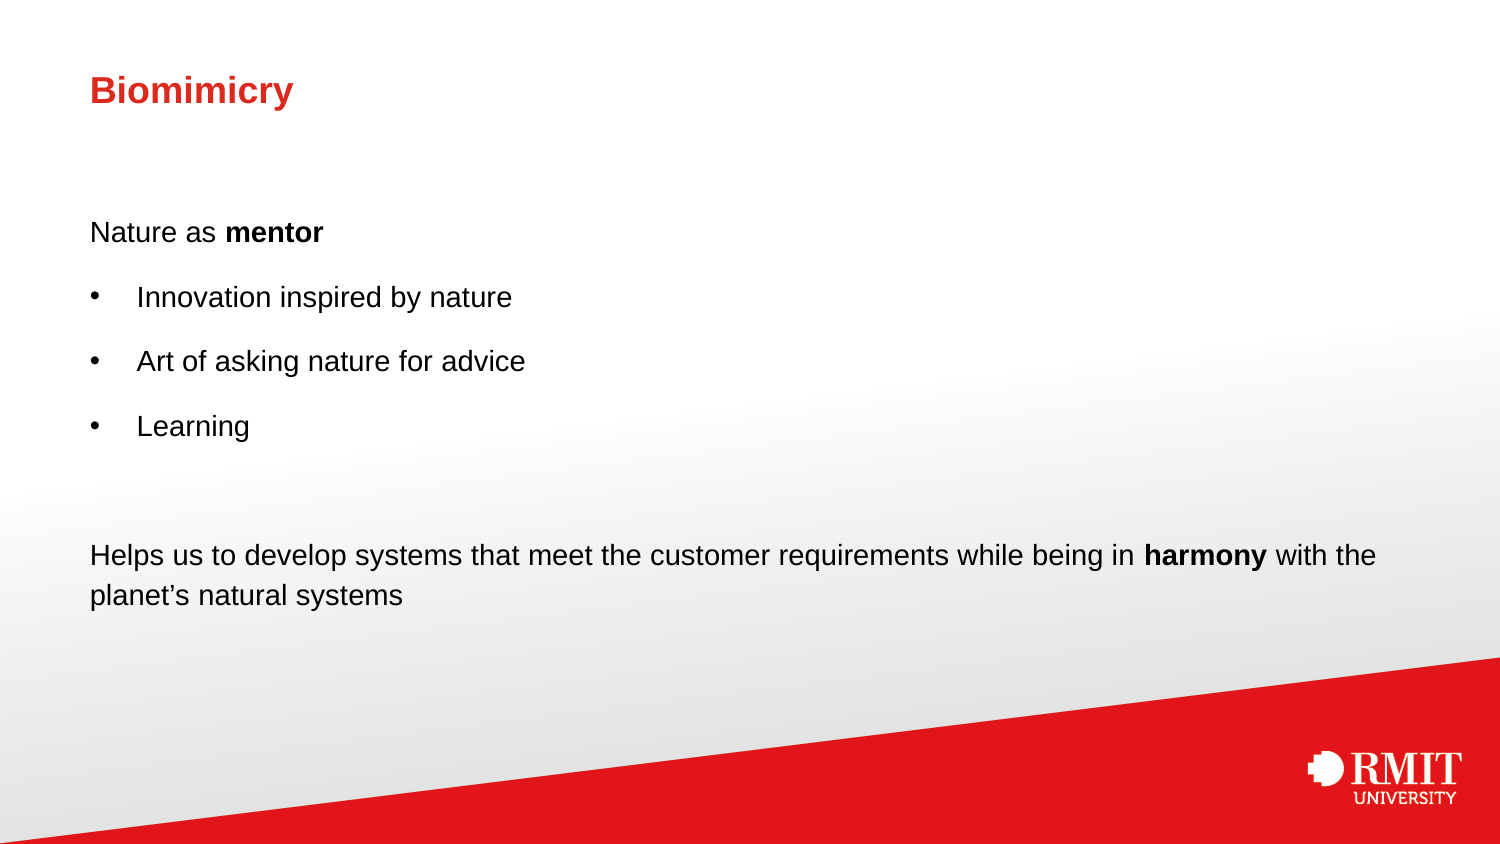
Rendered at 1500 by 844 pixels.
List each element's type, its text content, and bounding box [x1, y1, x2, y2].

list Nature as mentor Innovation inspired by nature Art of asking nature for advice Learning Helps us to develop systems that meet the customer requirements while being in harmony with the planet’s natural systems [75, 201, 1425, 693]
title Biomimicry [75, 54, 1425, 175]
picture [0, 0, 1500, 844]
